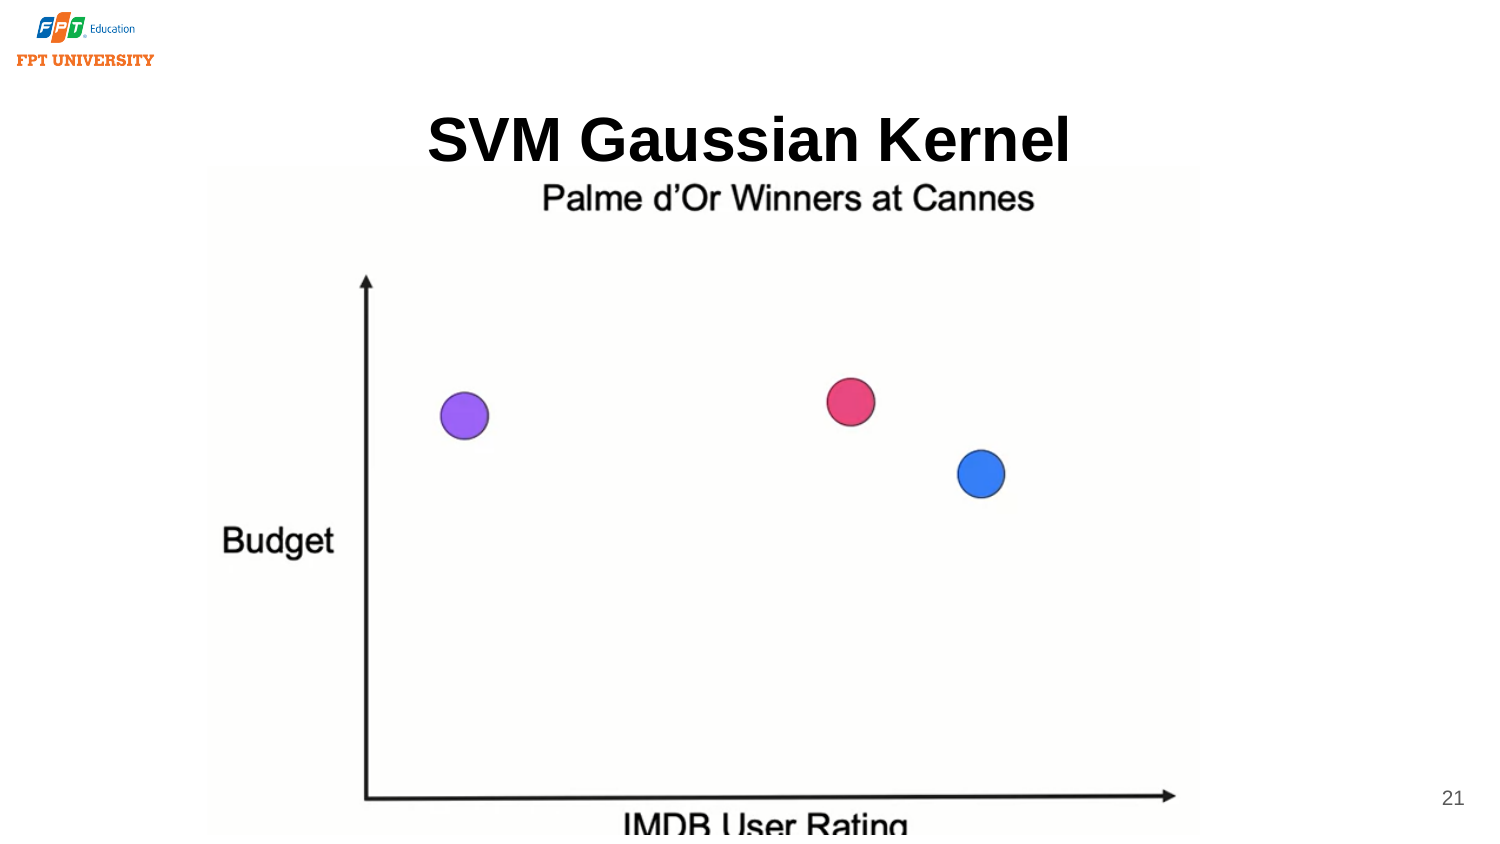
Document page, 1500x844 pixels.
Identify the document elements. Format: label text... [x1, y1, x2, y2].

slide_number 21 [1389, 764, 1480, 830]
picture [11, 1, 160, 77]
title SVM Gaussian Kernel [51, 72, 1449, 167]
picture [207, 166, 1200, 836]
